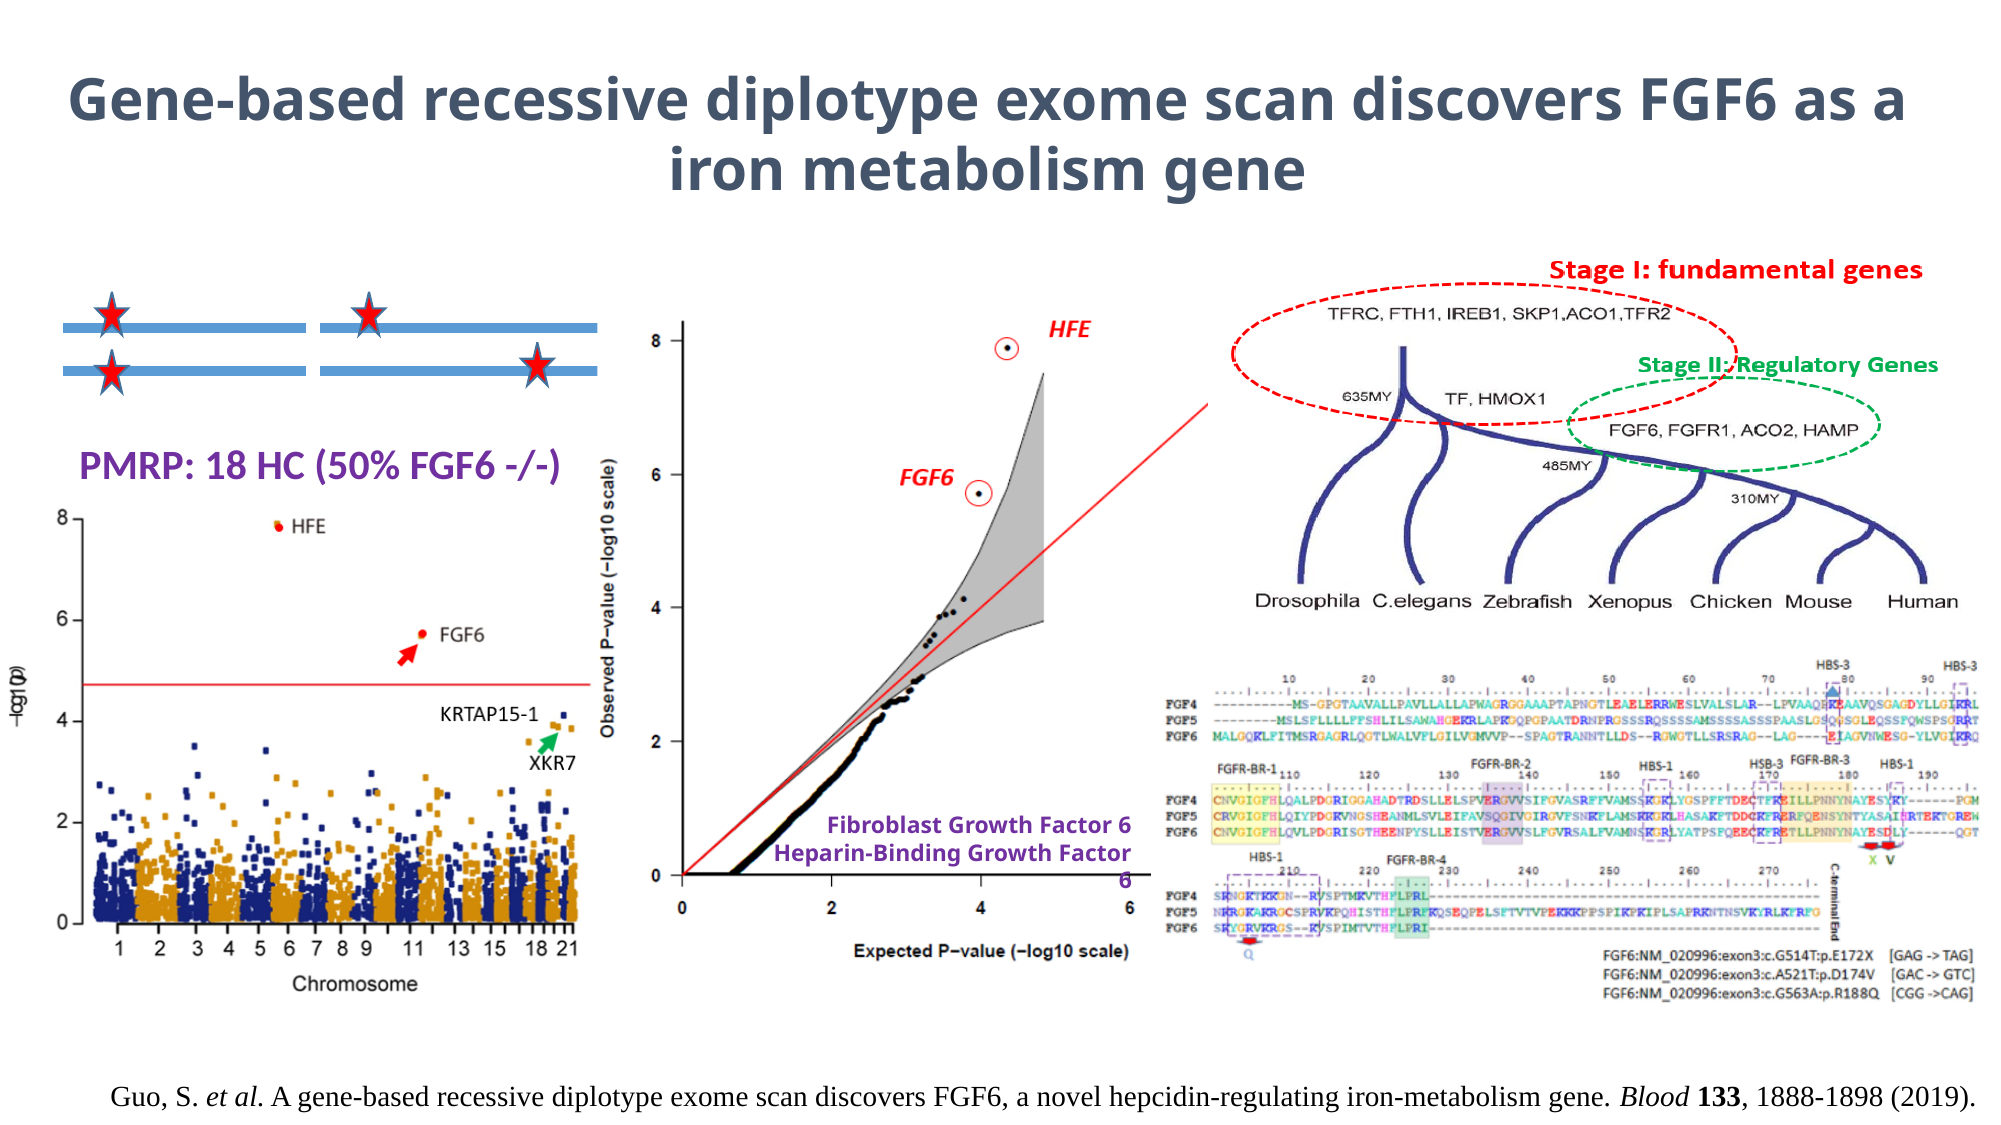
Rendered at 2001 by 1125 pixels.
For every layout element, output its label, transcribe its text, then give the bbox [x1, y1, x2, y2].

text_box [62, 291, 597, 393]
text_box Gene-based recessive diplotype exome scan discovers FGF6 as a iron metabolism gene [0, 54, 1976, 210]
text_box PMRP: 18 HC (50% FGF6 -/-) [64, 430, 577, 486]
text_box Guo, S. et al. A gene-based recessive diplotype exome scan discovers FGF6, a novel hepcidin-regulating iron-metabolism gene. Blood 133, 1888-1898 (2019). [95, 1070, 2000, 1120]
picture [9, 211, 2000, 1021]
